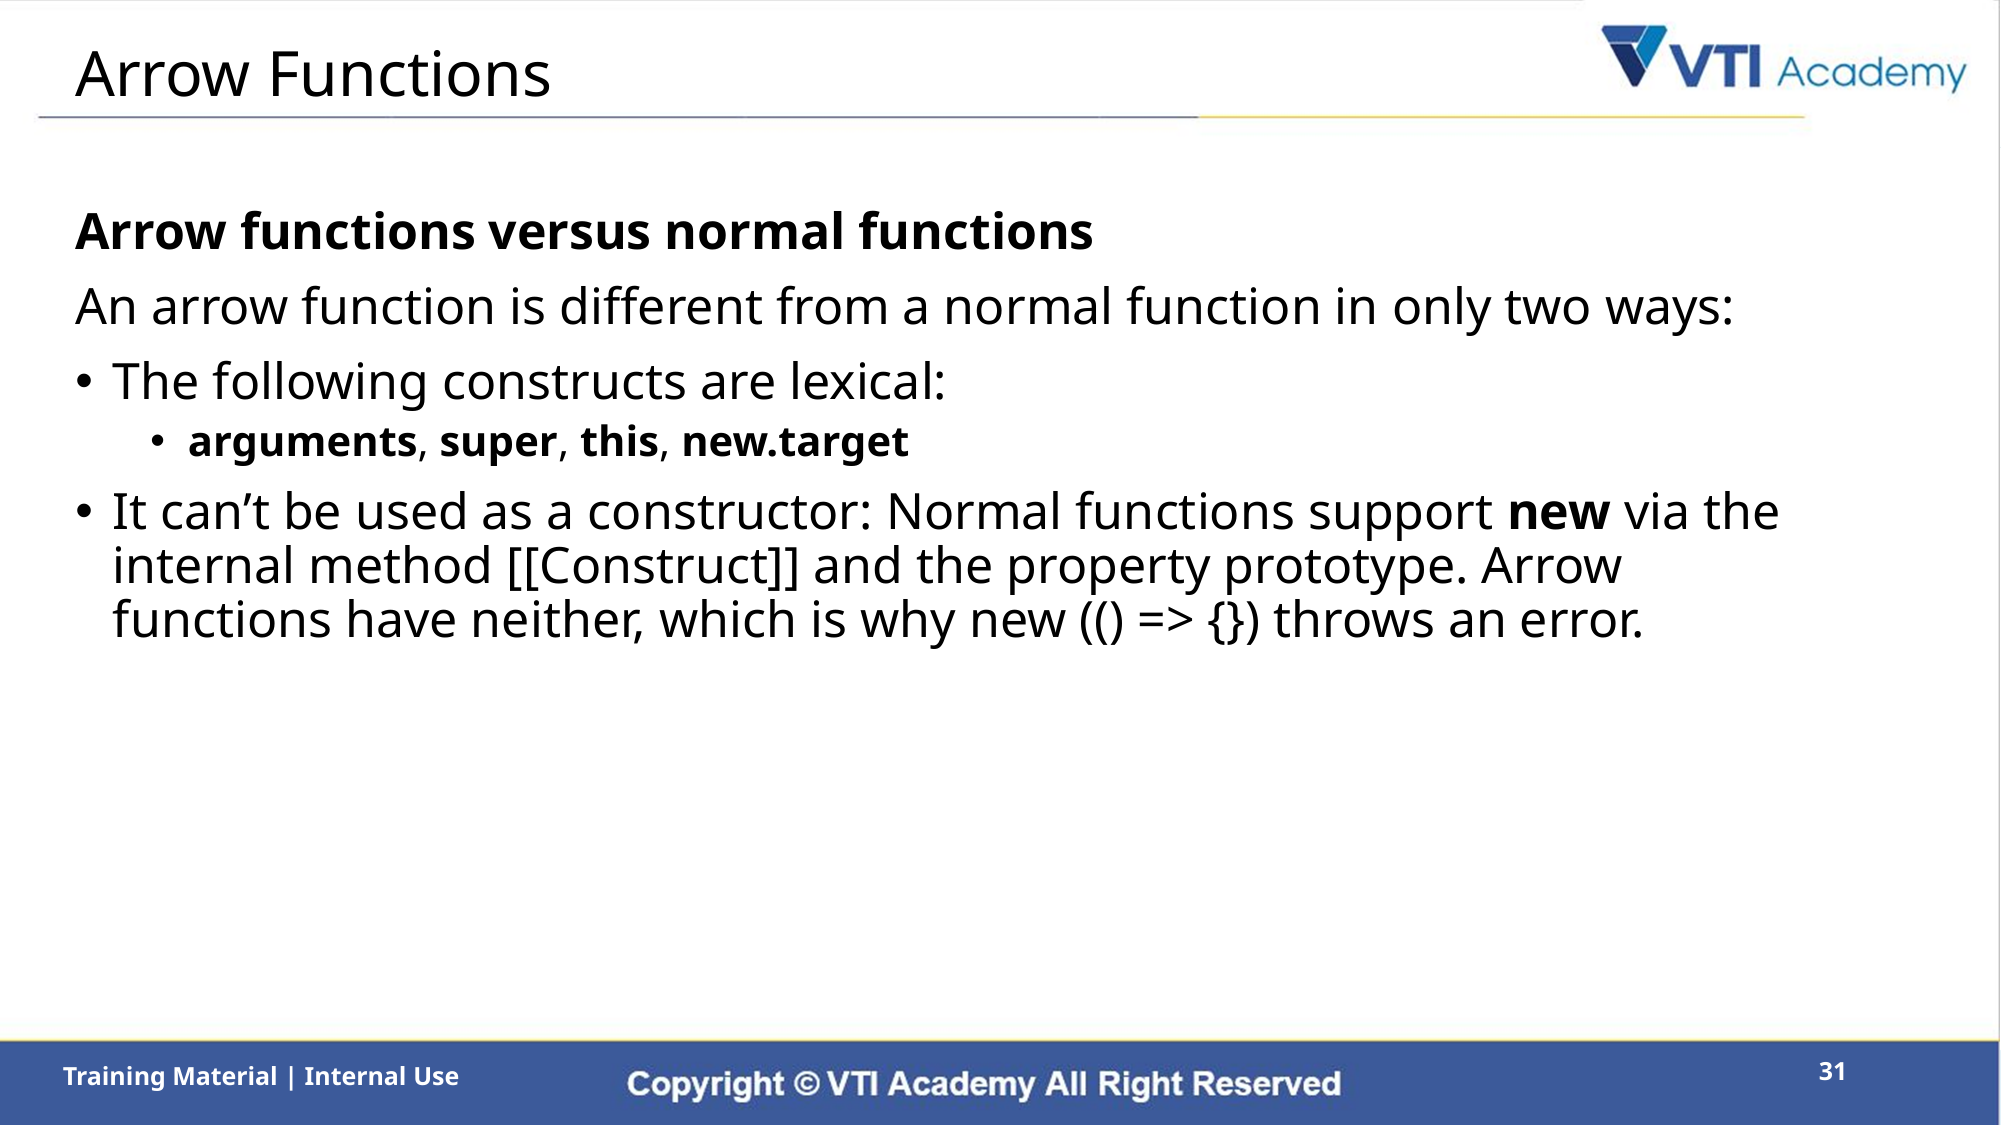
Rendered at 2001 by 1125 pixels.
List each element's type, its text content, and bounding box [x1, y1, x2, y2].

list Arrow functions versus normal functions An arrow function is different from a normal function in only two ways: The following constructs are lexical: arguments, super, this, new.target It can’t be used as a constructor: Normal functions support new via the internal method [[Construct]] and the property prototype. Arrow functions have neither, which is why new (() => {}) throws an error. [60, 198, 1863, 1043]
slide_number 31 [1412, 1042, 1863, 1103]
title Arrow Functions [60, 19, 1401, 118]
picture [0, 0, 2001, 1125]
footer Training Material | Internal Use [0, 1045, 523, 1106]
